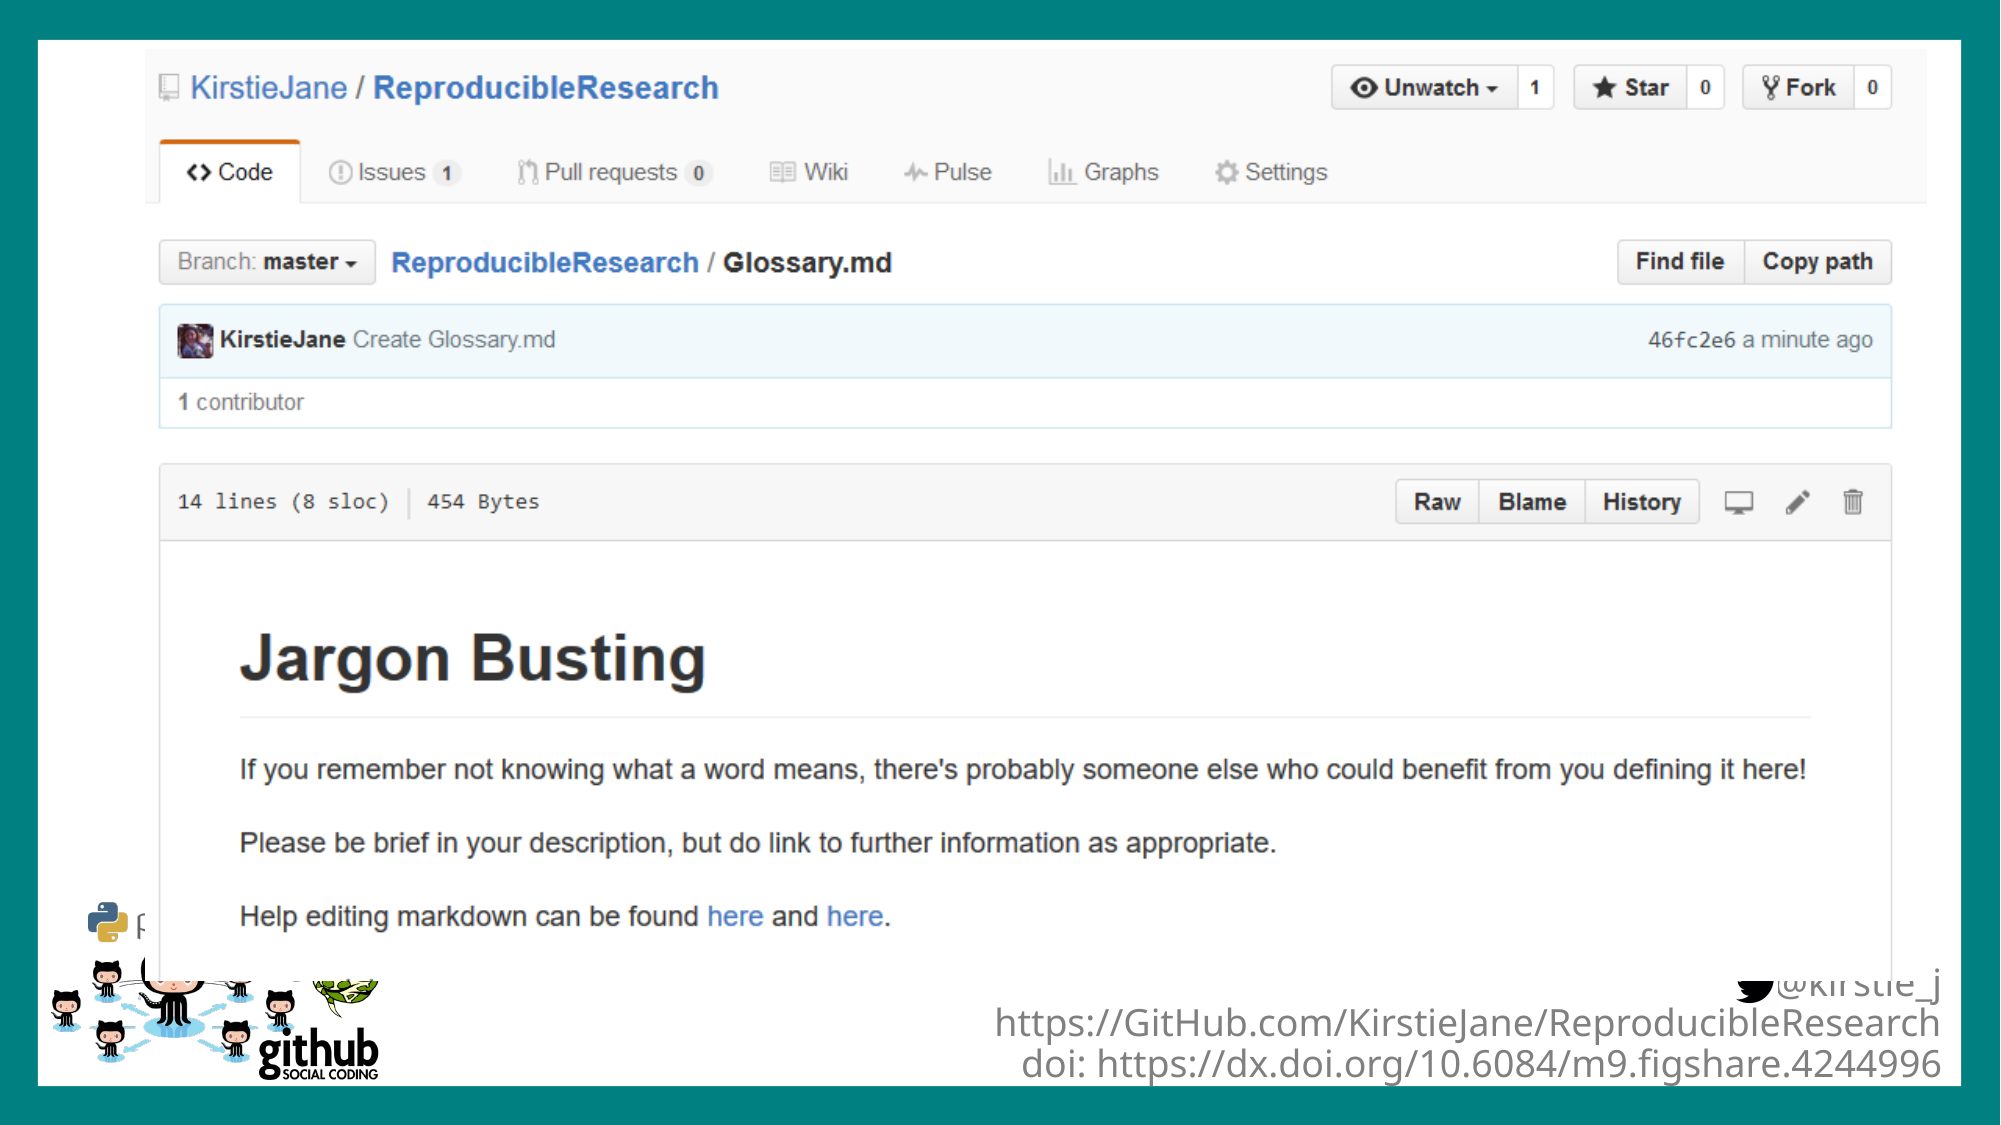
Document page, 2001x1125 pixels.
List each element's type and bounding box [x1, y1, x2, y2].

picture [51, 48, 1927, 1080]
